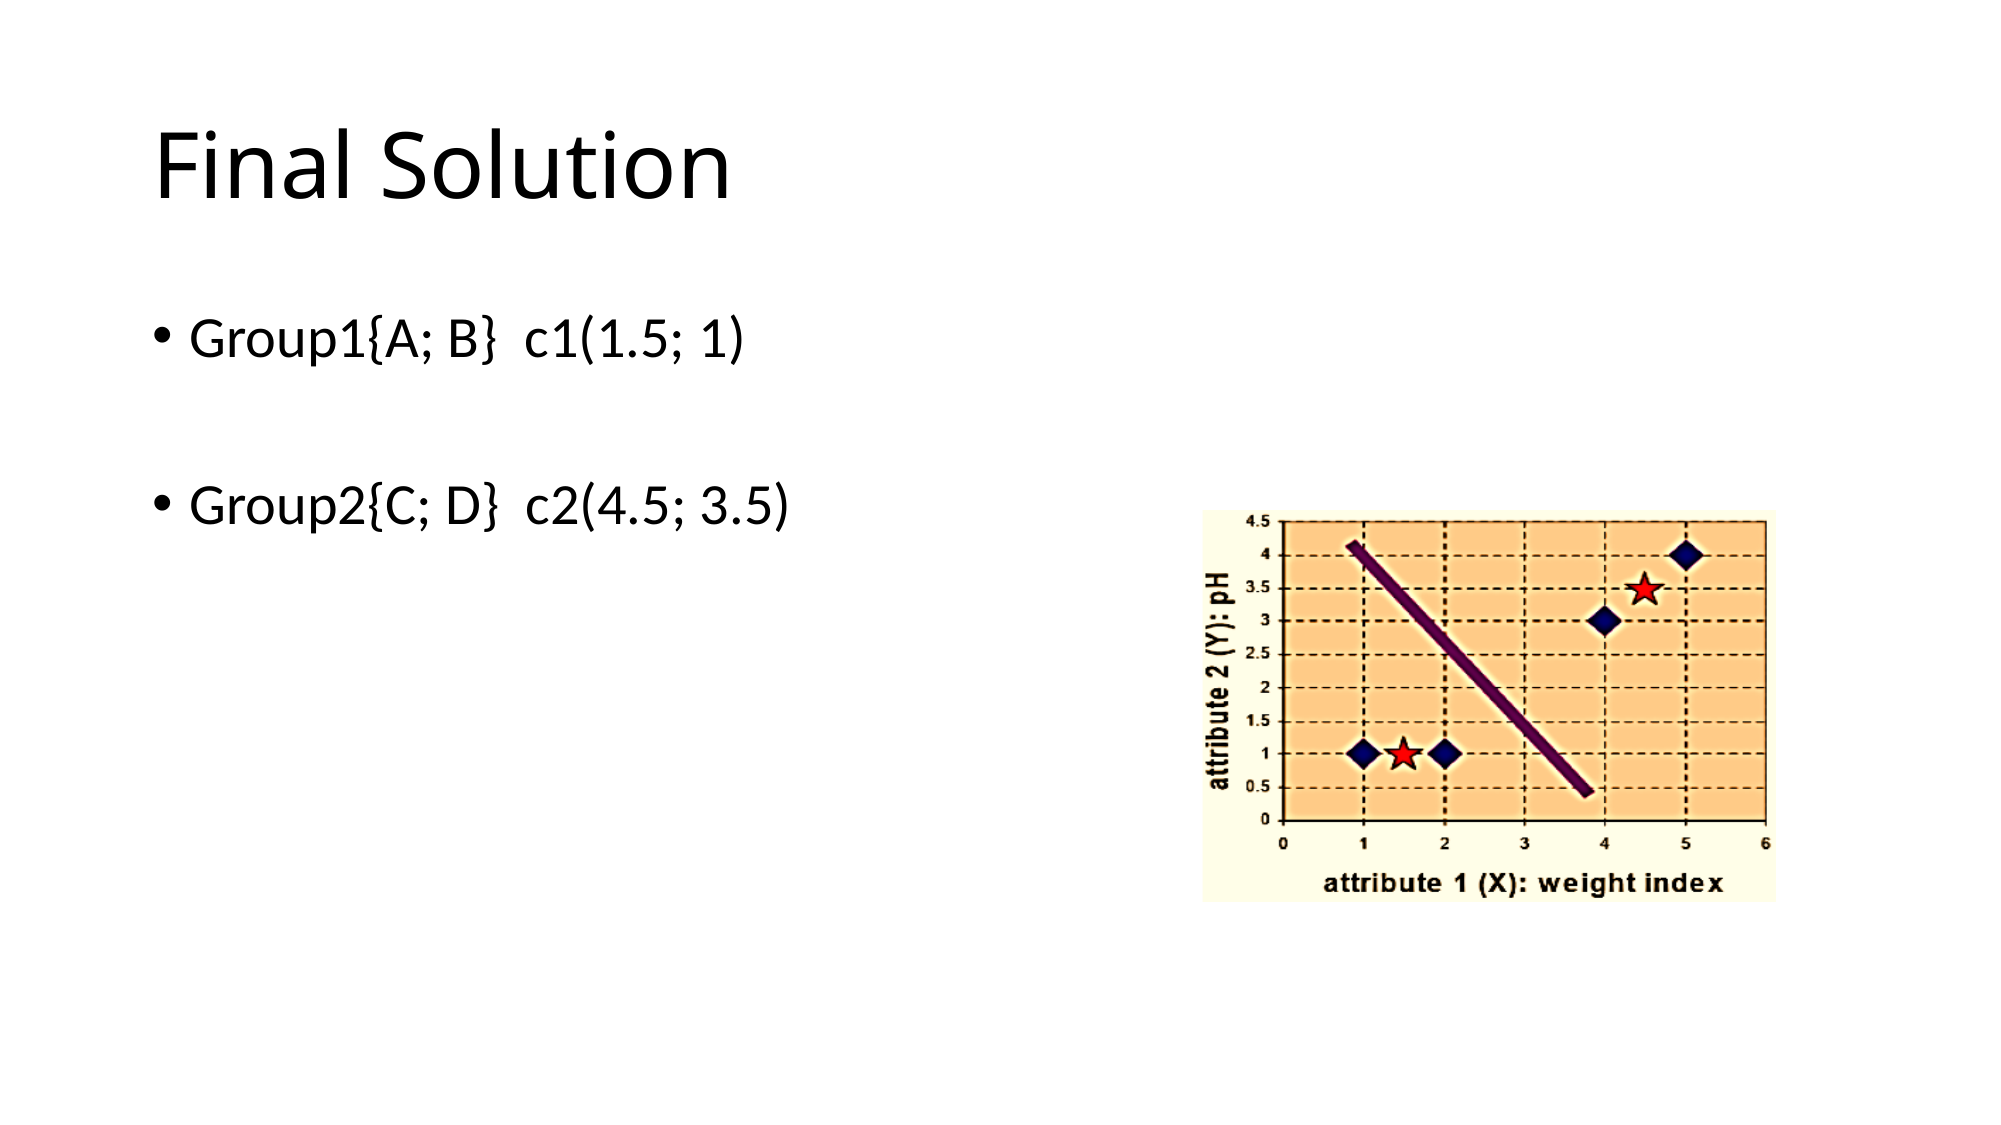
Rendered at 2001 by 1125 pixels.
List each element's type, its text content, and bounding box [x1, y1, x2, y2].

list Group1{A; B} c1(1.5; 1) Group2{C; D} c2(4.5; 3.5) [137, 299, 1779, 1014]
title Final Solution [137, 59, 1863, 278]
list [1202, 510, 1776, 902]
